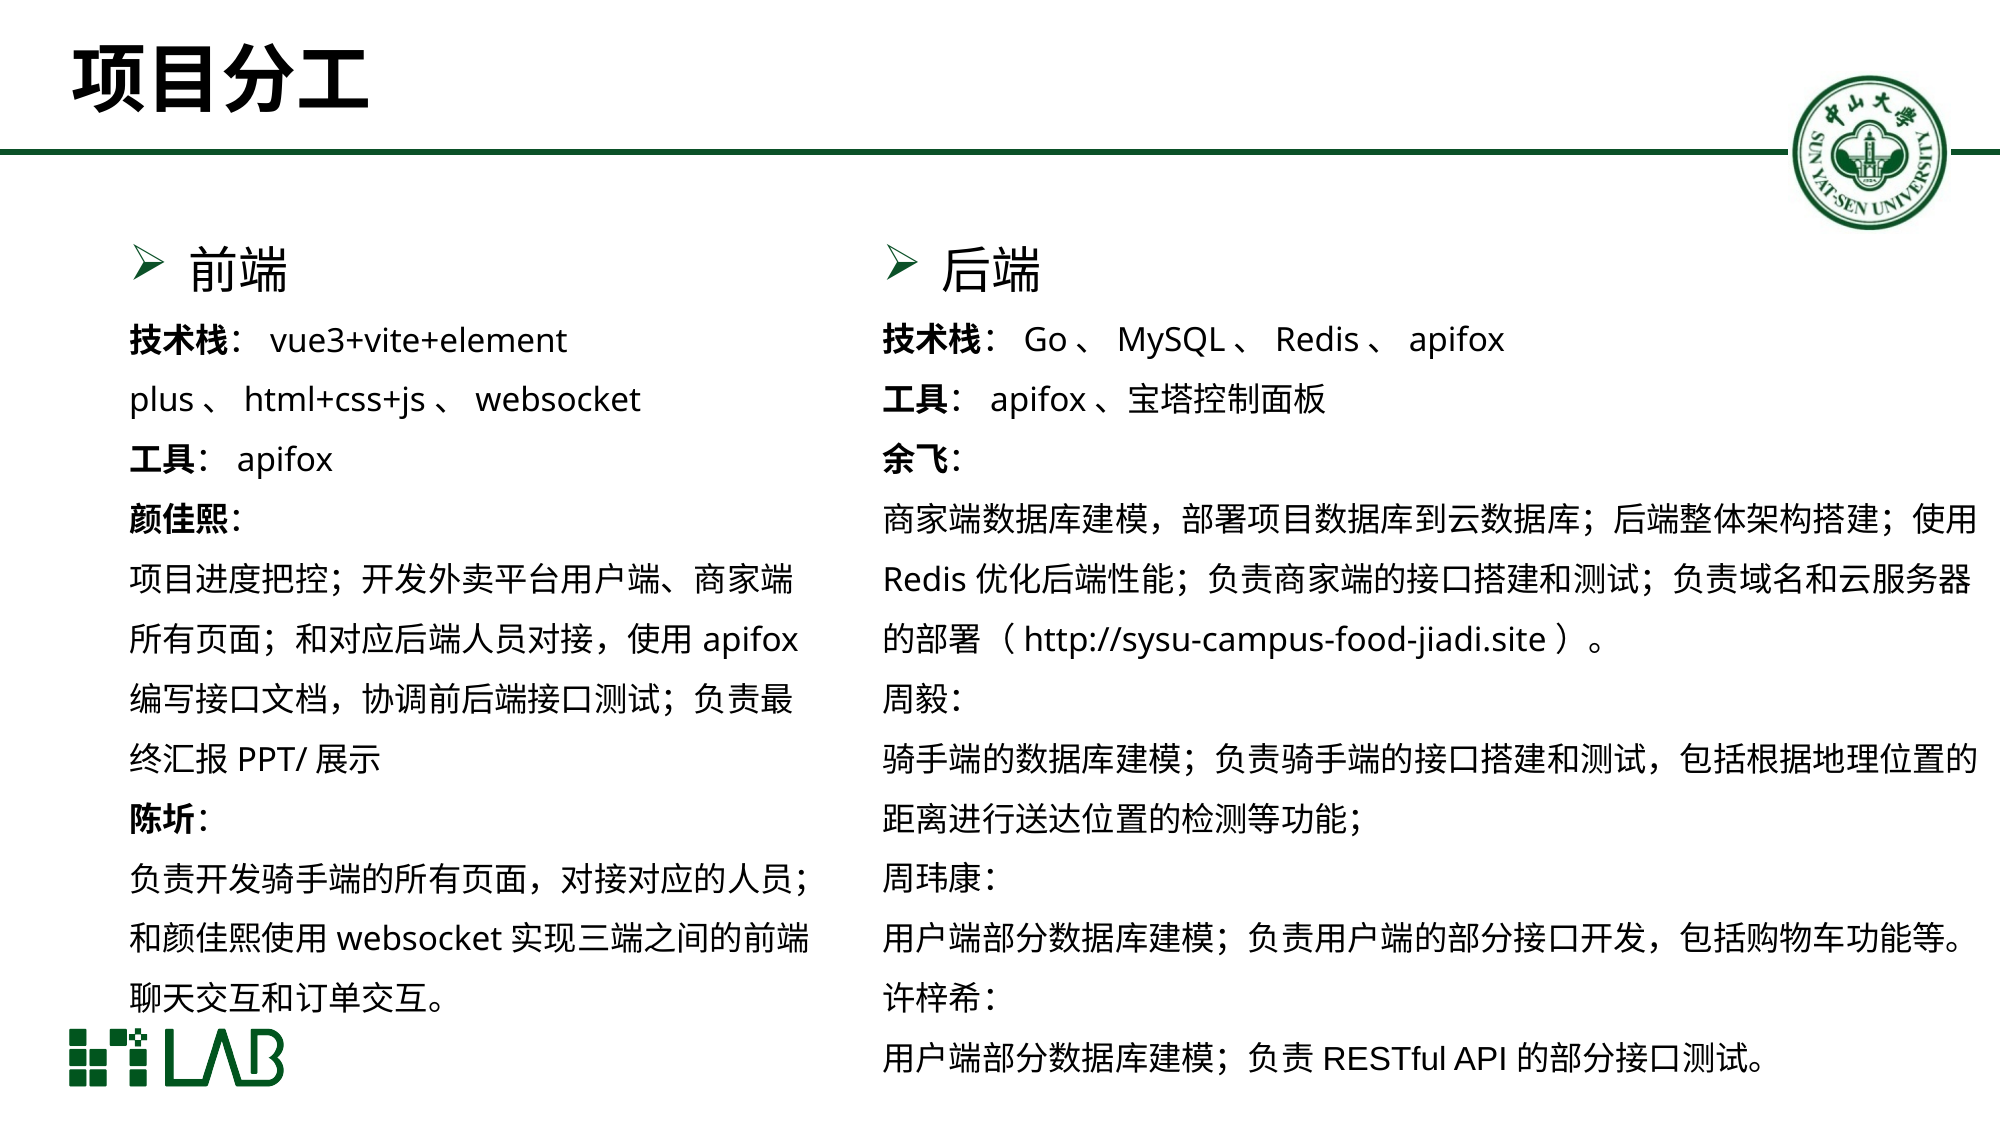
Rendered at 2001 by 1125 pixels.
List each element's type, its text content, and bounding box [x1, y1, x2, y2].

picture [1788, 71, 1951, 201]
picture [49, 1018, 295, 1100]
list 前端 技术栈：vue3+vite+element plus、html+css+js、websocket 工具：apifox 颜佳熙： 项目进度把控；开发外卖平台用户端、商家端所有页面；和对应后端人员对接，使用apifox编写接口文档，协调前后端接口测试；负责最终汇报PPT/展示 陈圻： 负责开发骑手端的所有页面，对接对应的人员； 和颜佳熙使用websocket实现三端之间的前端聊天交互和订单交互。 [114, 201, 829, 1035]
title 项目分工 [56, 0, 1732, 153]
text_box 后端 技术栈：Go、MySQL、Redis、apifox 工具：apifox、宝塔控制面板 余飞： 商家端数据库建模，部署项目数据库到云数据库；后端整体架构搭建；使用Redis优化后端性能；负责商家端的接口搭建和测试；负责域名和云服务器的部署（http://sysu-campus-food-jiadi.site）。 周毅： 骑手端的数据库建模；负责骑手端的接口搭建和测试，包括根据地理位置的距离进行送达位置的检测等功能； 周玮康： 用户端部分数据库建模；负责用户端的部分接口开发，包括购物车功能等。 许梓希： 用户端部分数据库建模；负责RESTful API的部分接口测试。 [867, 201, 2000, 1125]
